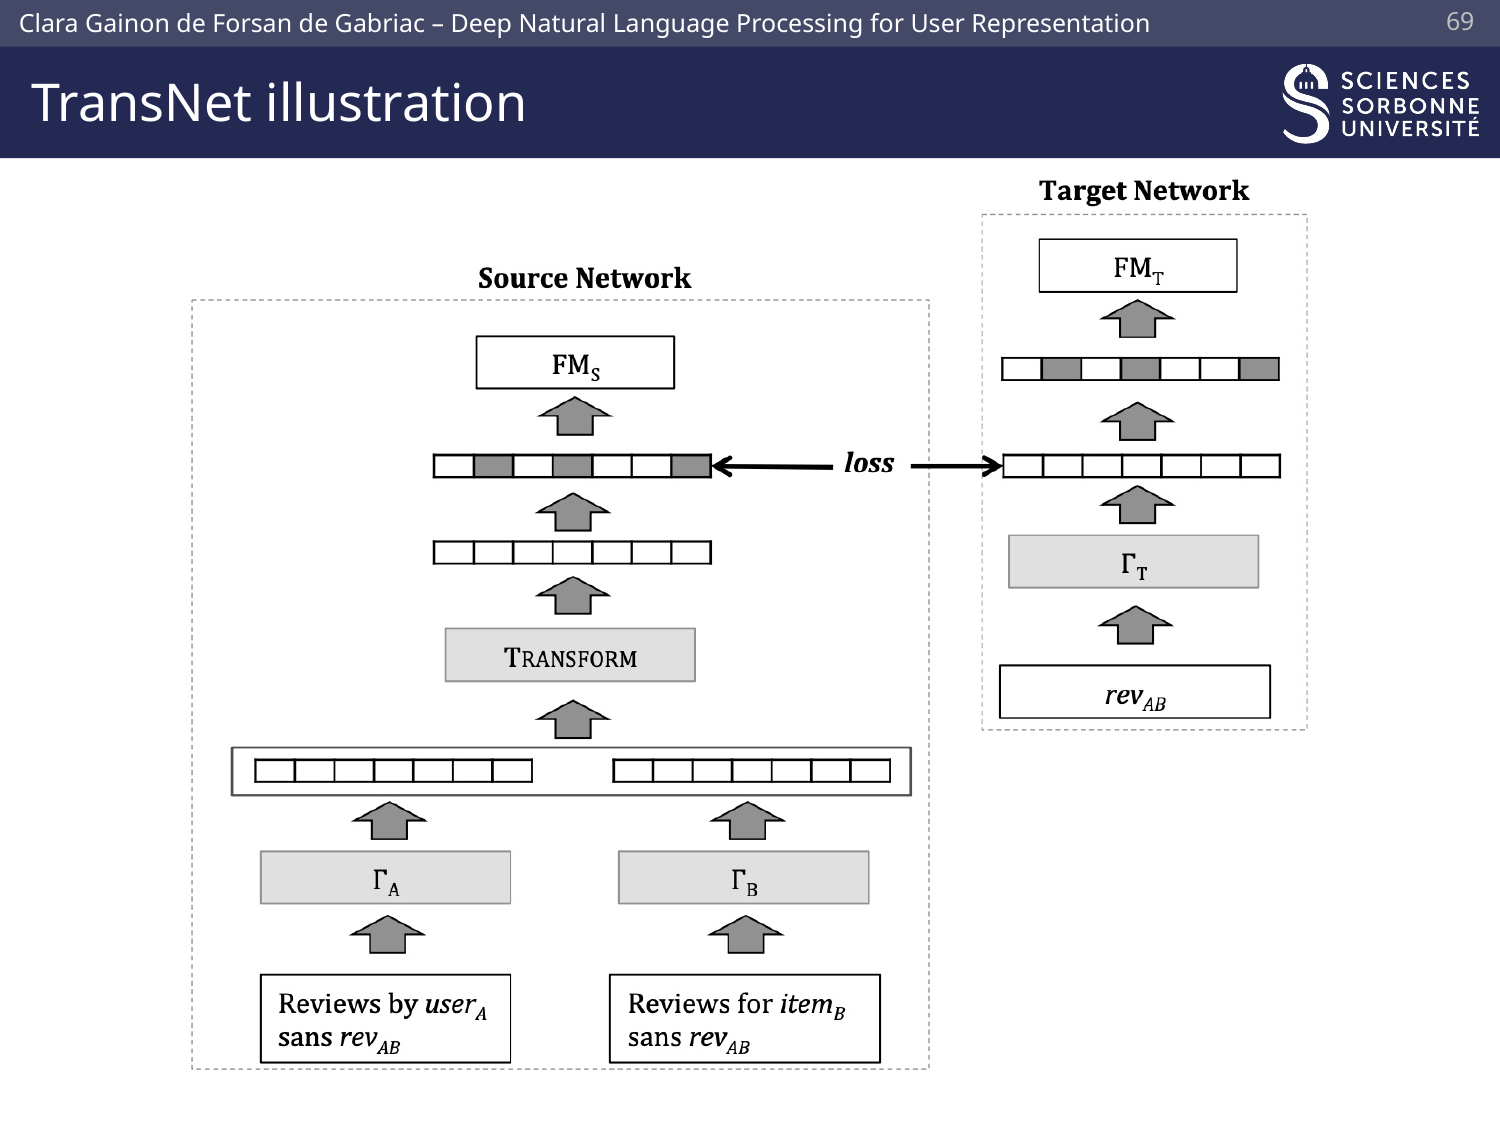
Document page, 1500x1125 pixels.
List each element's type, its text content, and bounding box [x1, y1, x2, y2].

title TransNet illustration [16, 48, 1266, 161]
slide_number 68 [1411, 0, 1490, 54]
picture [186, 175, 1314, 1072]
